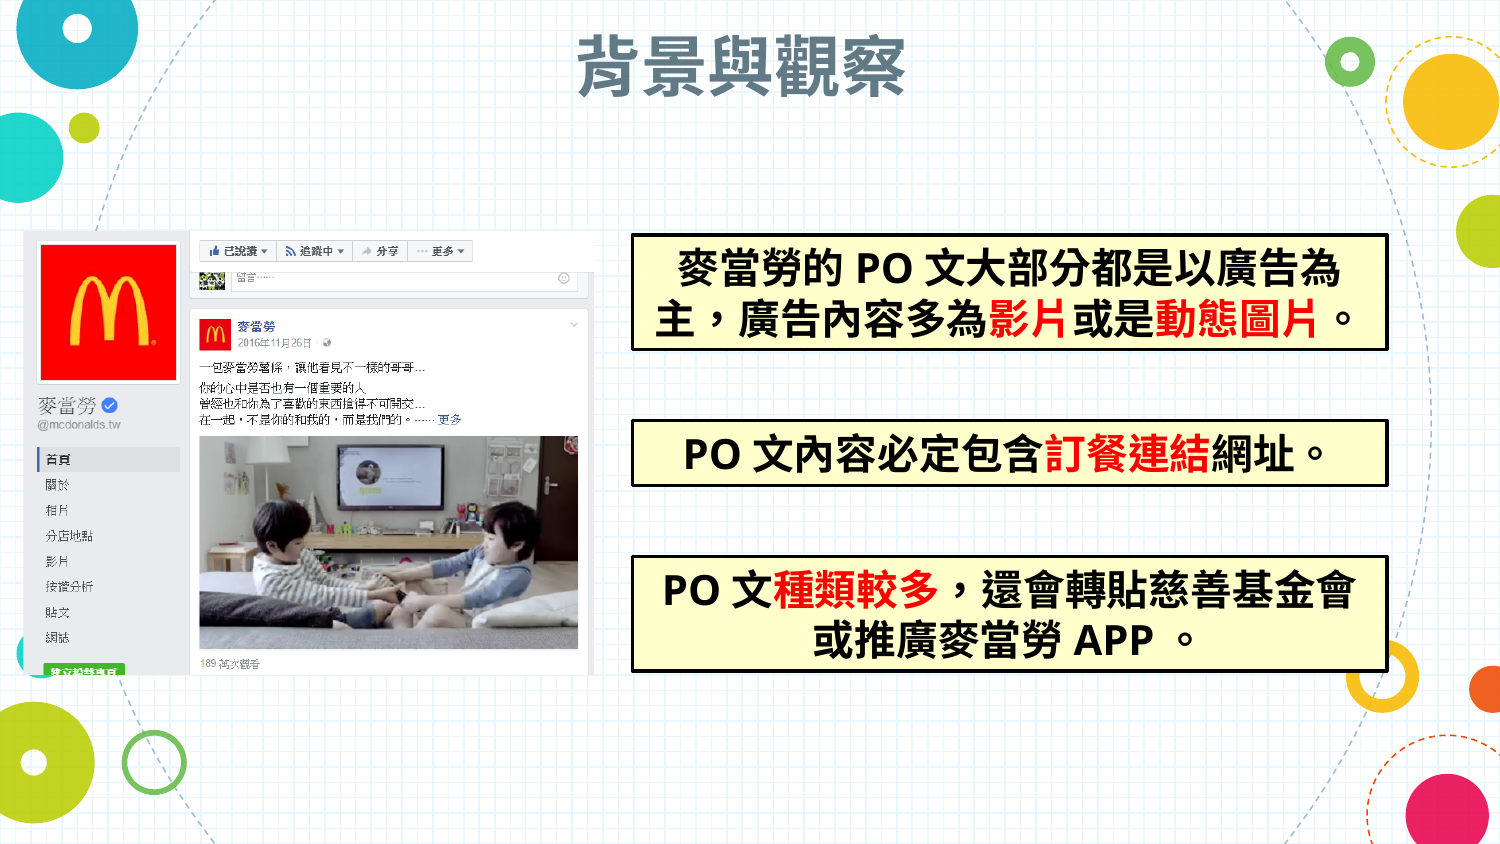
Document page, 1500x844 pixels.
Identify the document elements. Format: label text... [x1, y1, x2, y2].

text_box 麥當勞的PO文大部分都是以廣告為主，廣告內容多為影片或是動態圖片。 [632, 234, 1387, 350]
text_box PO文種類較多，還會轉貼慈善基金會或推廣麥當勞APP。 [632, 556, 1387, 672]
text_box 背景與觀察 [308, 14, 1175, 120]
picture [23, 231, 595, 676]
text_box PO文內容必定包含訂餐連結網址。 [632, 420, 1387, 486]
